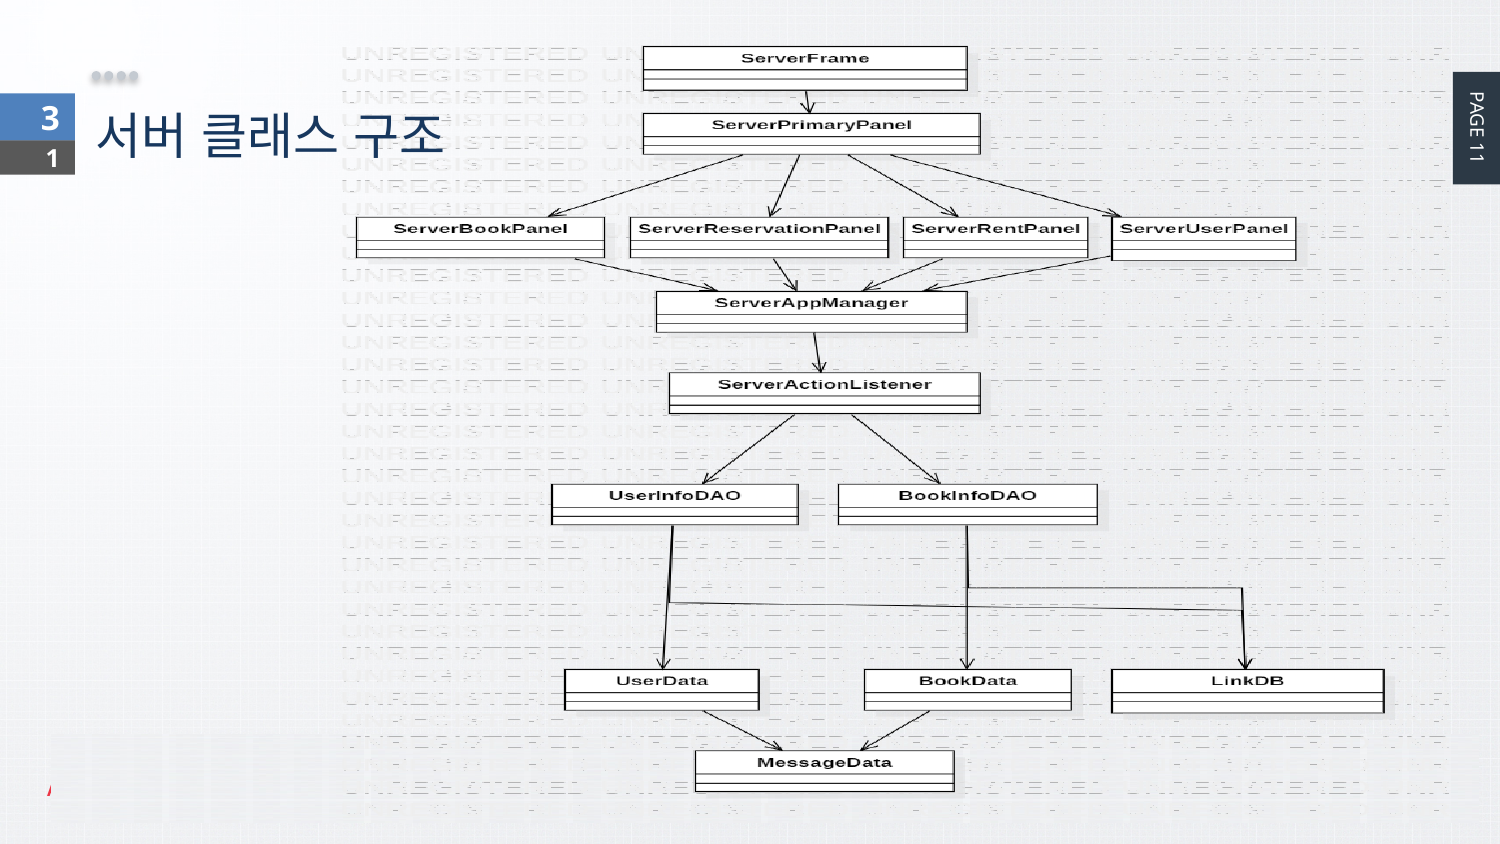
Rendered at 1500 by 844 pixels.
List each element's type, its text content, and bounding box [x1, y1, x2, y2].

text_box [62, 46, 336, 93]
picture [0, 0, 1500, 844]
text_box 3 [0, 93, 67, 140]
text_box [62, 175, 67, 188]
text_box 서버 클래스 구조 [81, 97, 336, 172]
text_box [67, 47, 336, 188]
text_box 1 [0, 140, 75, 175]
